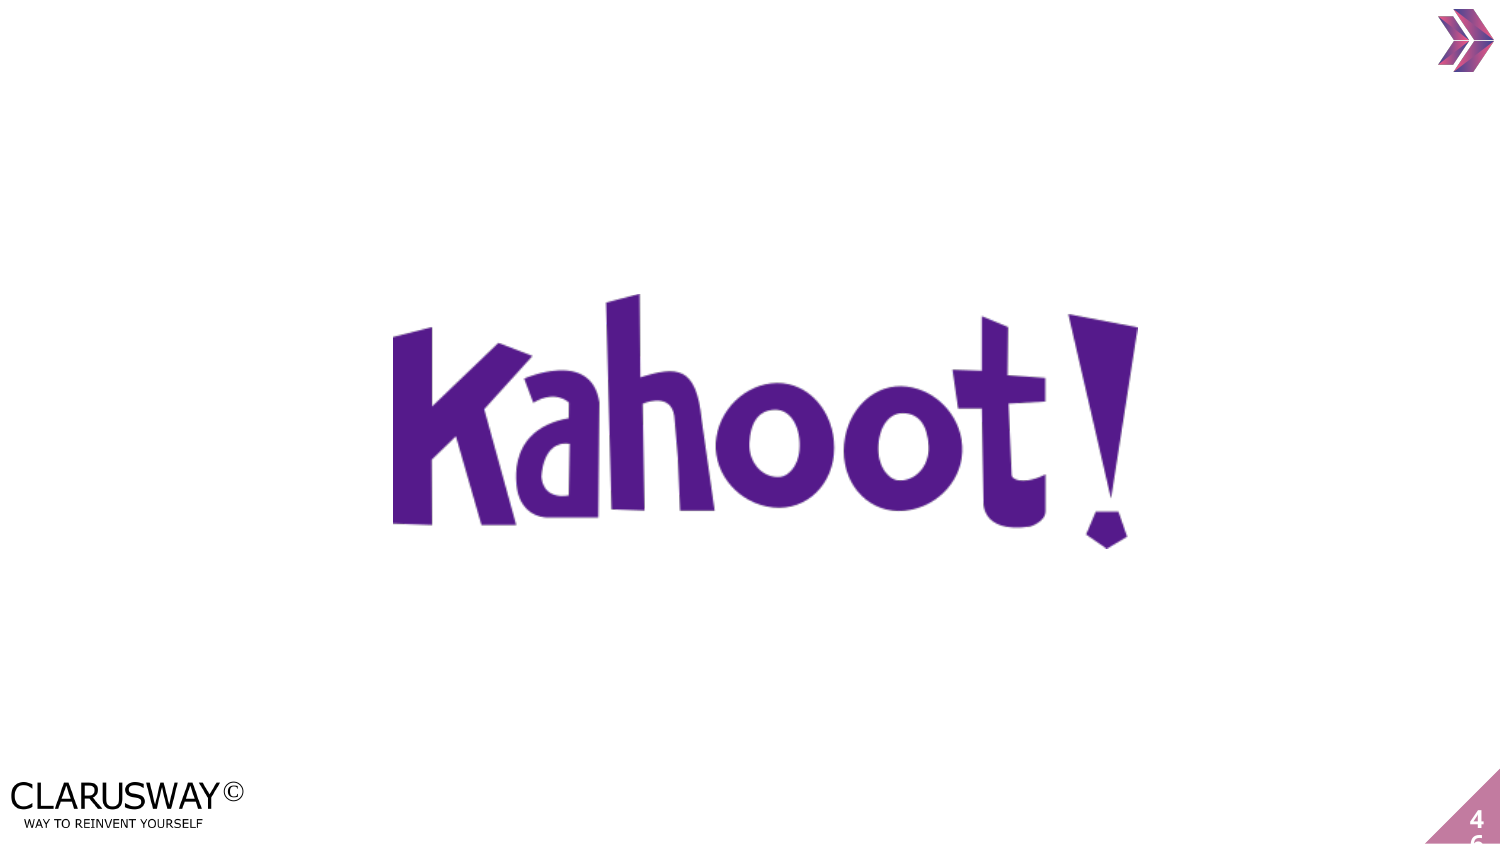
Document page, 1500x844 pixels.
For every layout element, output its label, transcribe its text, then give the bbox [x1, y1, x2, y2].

picture [11, 782, 220, 828]
picture [393, 294, 1139, 550]
slide_number 46 [1469, 804, 1494, 838]
picture [1438, 9, 1494, 72]
